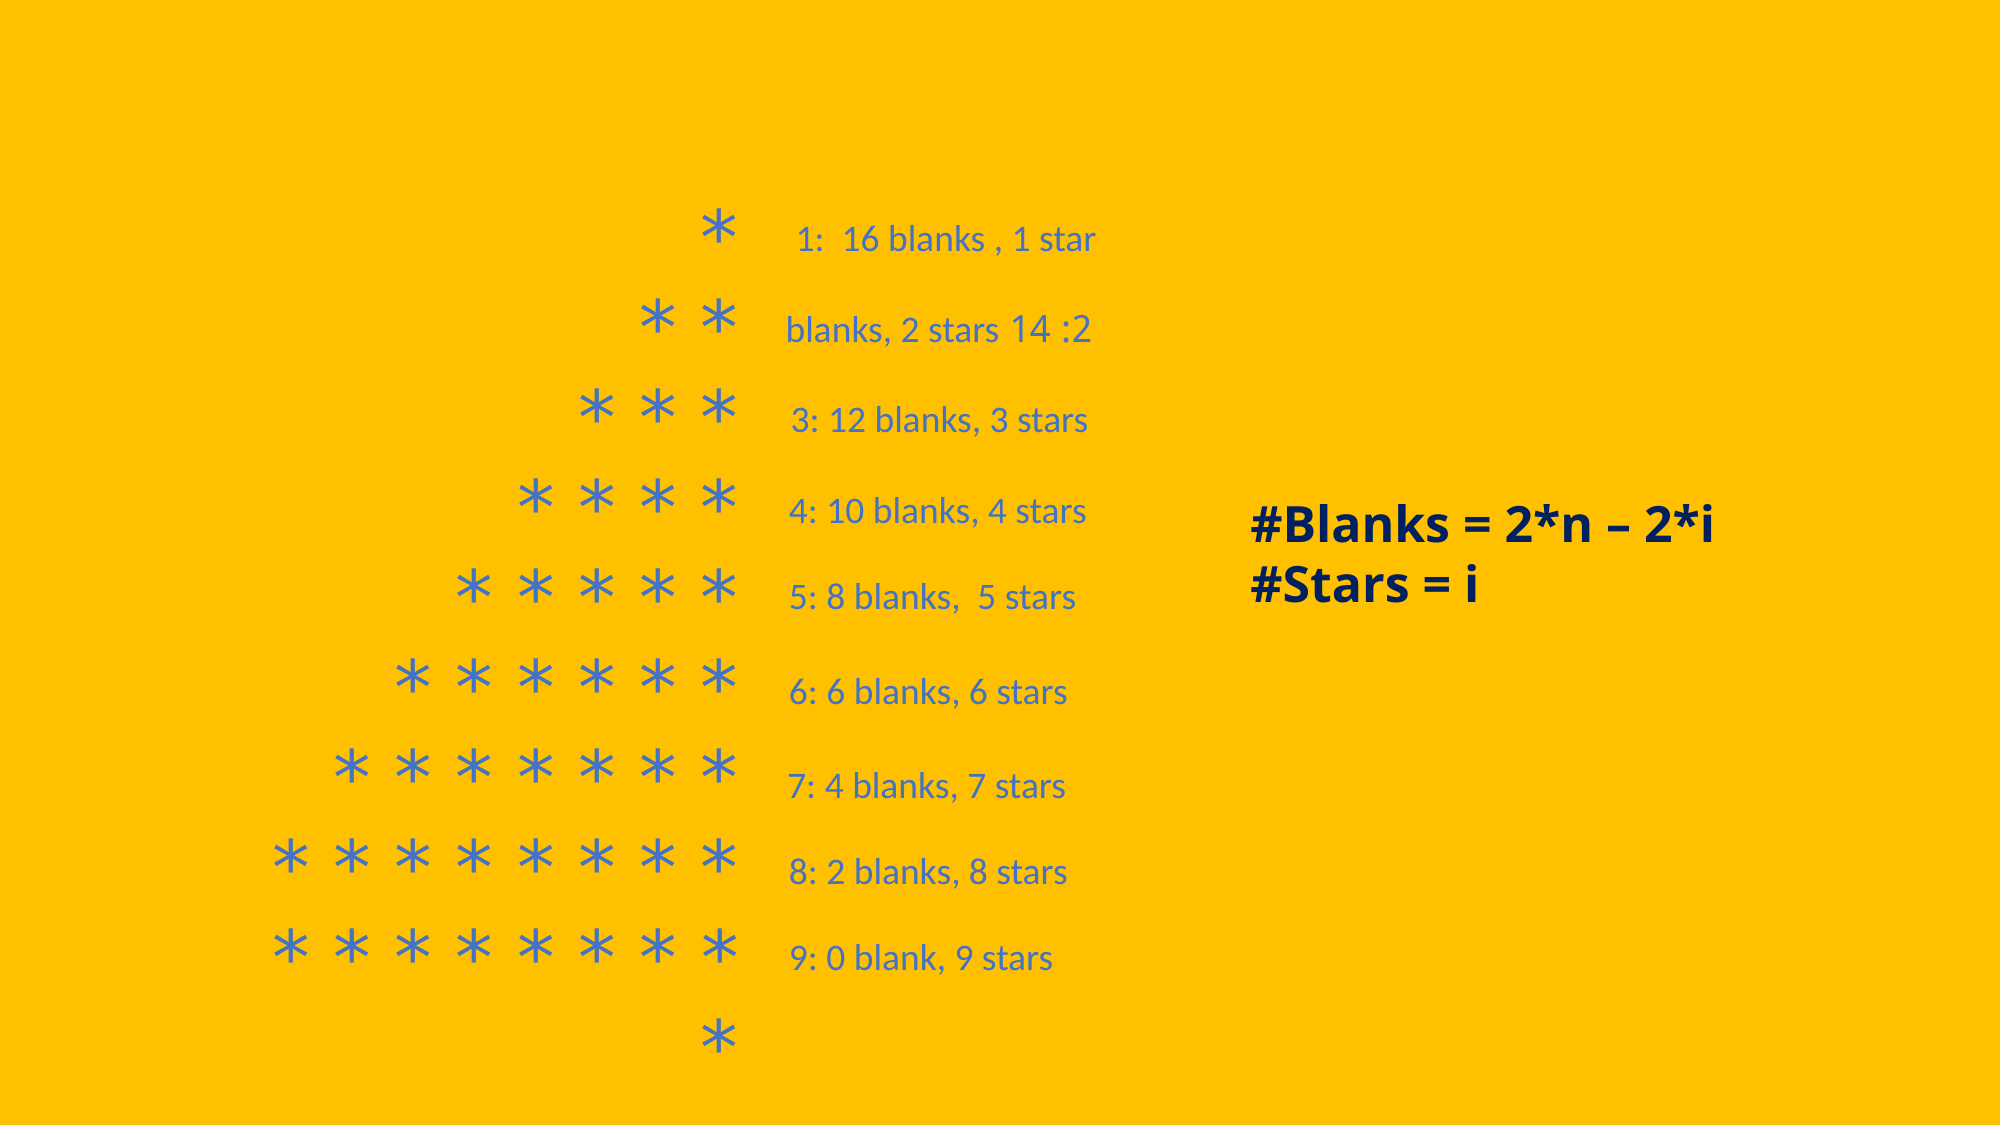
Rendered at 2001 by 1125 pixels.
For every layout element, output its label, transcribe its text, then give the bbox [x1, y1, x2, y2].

text_box 4: 10 blanks, 4 stars [774, 478, 1103, 539]
text_box 3: 12 blanks, 3 stars [775, 388, 1104, 448]
text_box 1: 16 blanks , 1 star [780, 206, 1120, 267]
text_box #Blanks = 2*n – 2*i #Stars = i [1250, 492, 1729, 613]
text_box 5: 8 blanks, 5 stars [774, 564, 1092, 625]
text_box 9: 0 blank, 9 stars [774, 925, 1069, 986]
text_box 6: 6 blanks, 6 stars [774, 660, 1092, 720]
text_box 8: 2 blanks, 8 stars [774, 839, 1084, 900]
text_box * * * * * * * * * * * * * * * * * * * * * * * * * * * * * * * * * * * * * * * * * * * * * [227, 182, 753, 1098]
text_box 2: 14 blanks, 2 stars [770, 297, 1108, 358]
text_box 7: 4 blanks, 7 stars [772, 753, 1082, 814]
